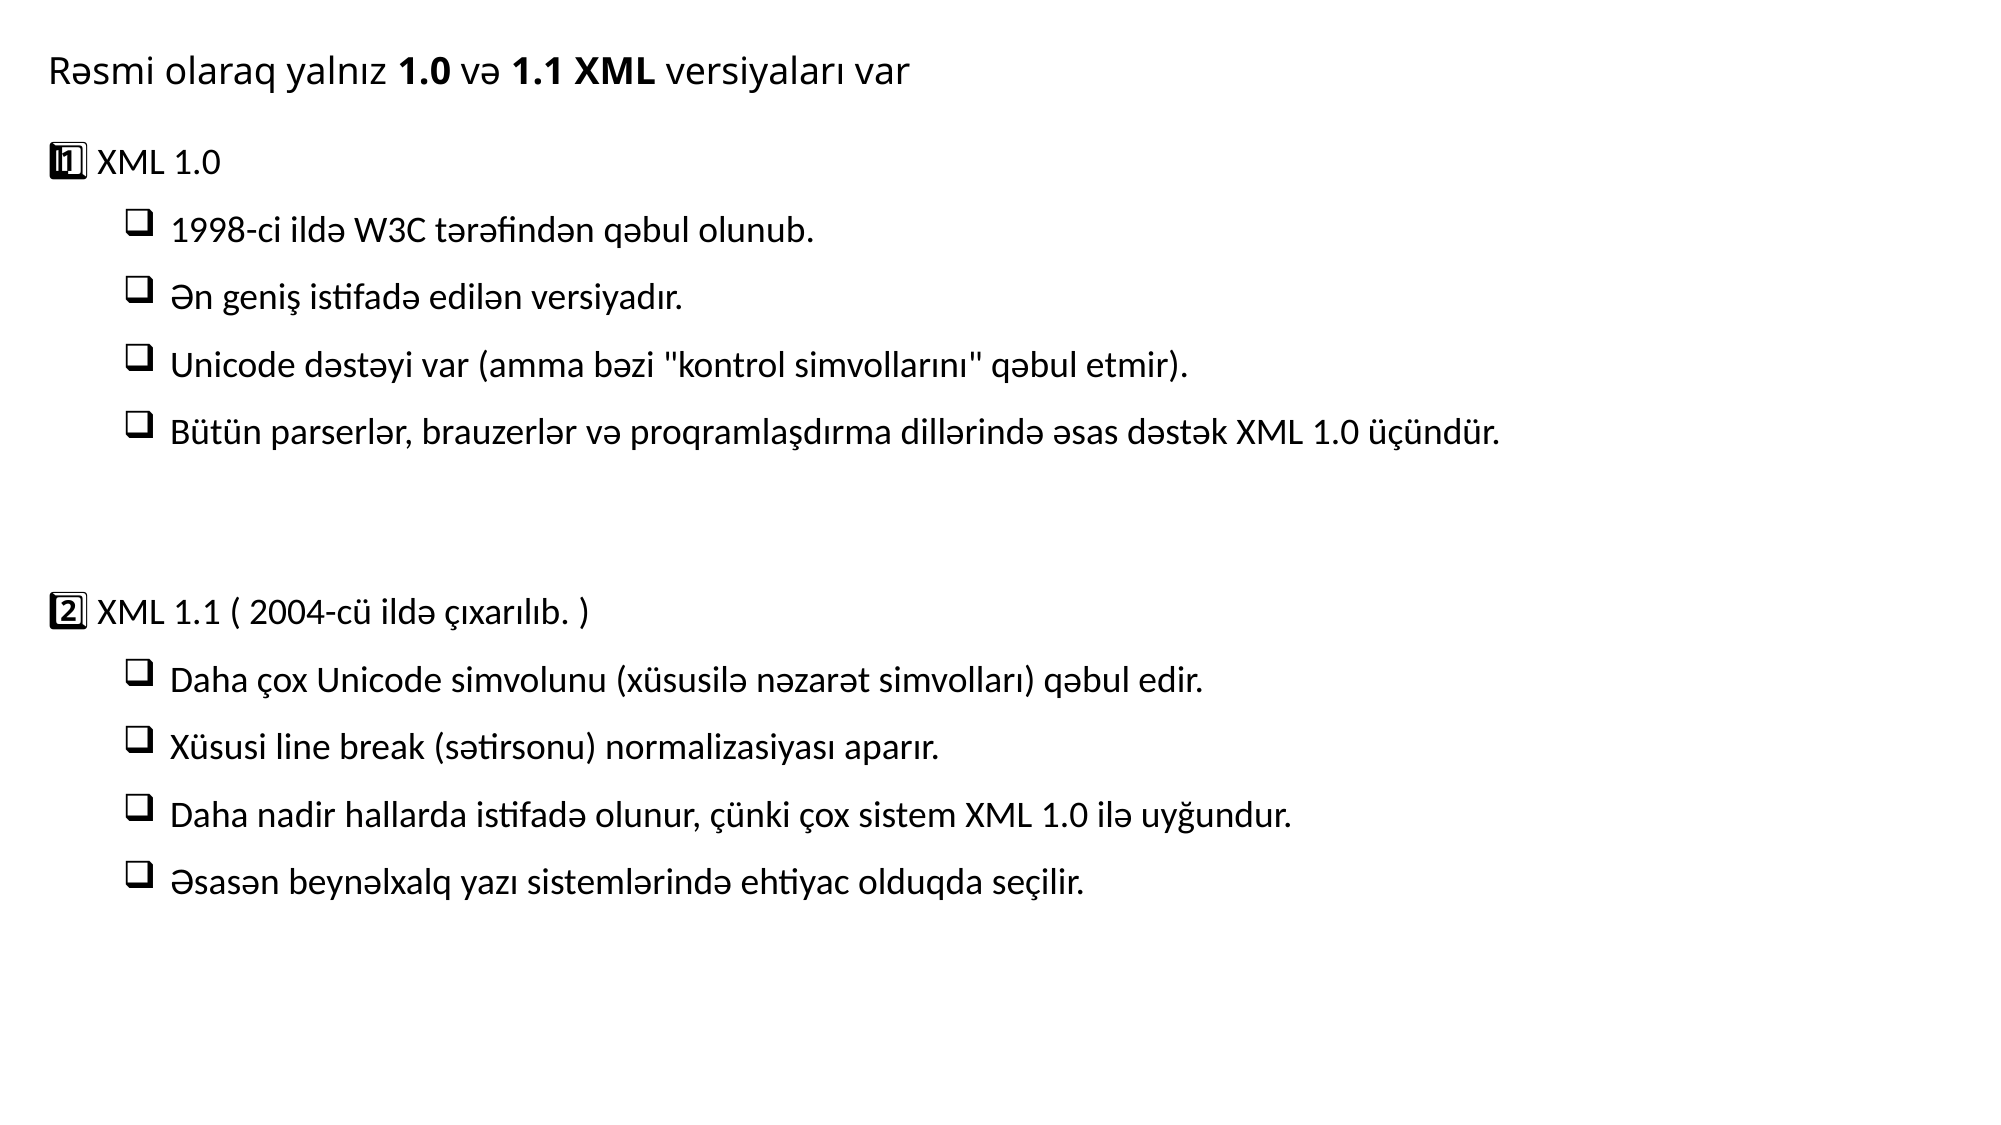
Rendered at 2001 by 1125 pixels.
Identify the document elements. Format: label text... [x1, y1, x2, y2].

text_box Rəsmi olaraq yalnız 1.0 və 1.1 XML versiyaları var 1️⃣ XML 1.0 1998-ci ildə W3C tərəfindən qəbul olunub. Ən geniş istifadə edilən versiyadır. Unicode dəstəyi var (amma bəzi "kontrol simvollarını" qəbul etmir). Bütün parserlər, brauzerlər və proqramlaşdırma dillərində əsas dəstək XML 1.0 üçündür. 2️⃣ XML 1.1 ( 2004-cü ildə çıxarılıb. ) Daha çox Unicode simvolunu (xüsusilə nəzarət simvolları) qəbul edir. Xüsusi line break (sətirsonu) normalizasiyası aparır. Daha nadir hallarda istifadə olunur, çünki çox sistem XML 1.0 ilə uyğundur. Əsasən beynəlxalq yazı sistemlərində ehtiyac olduqda seçilir. [33, 40, 1973, 910]
